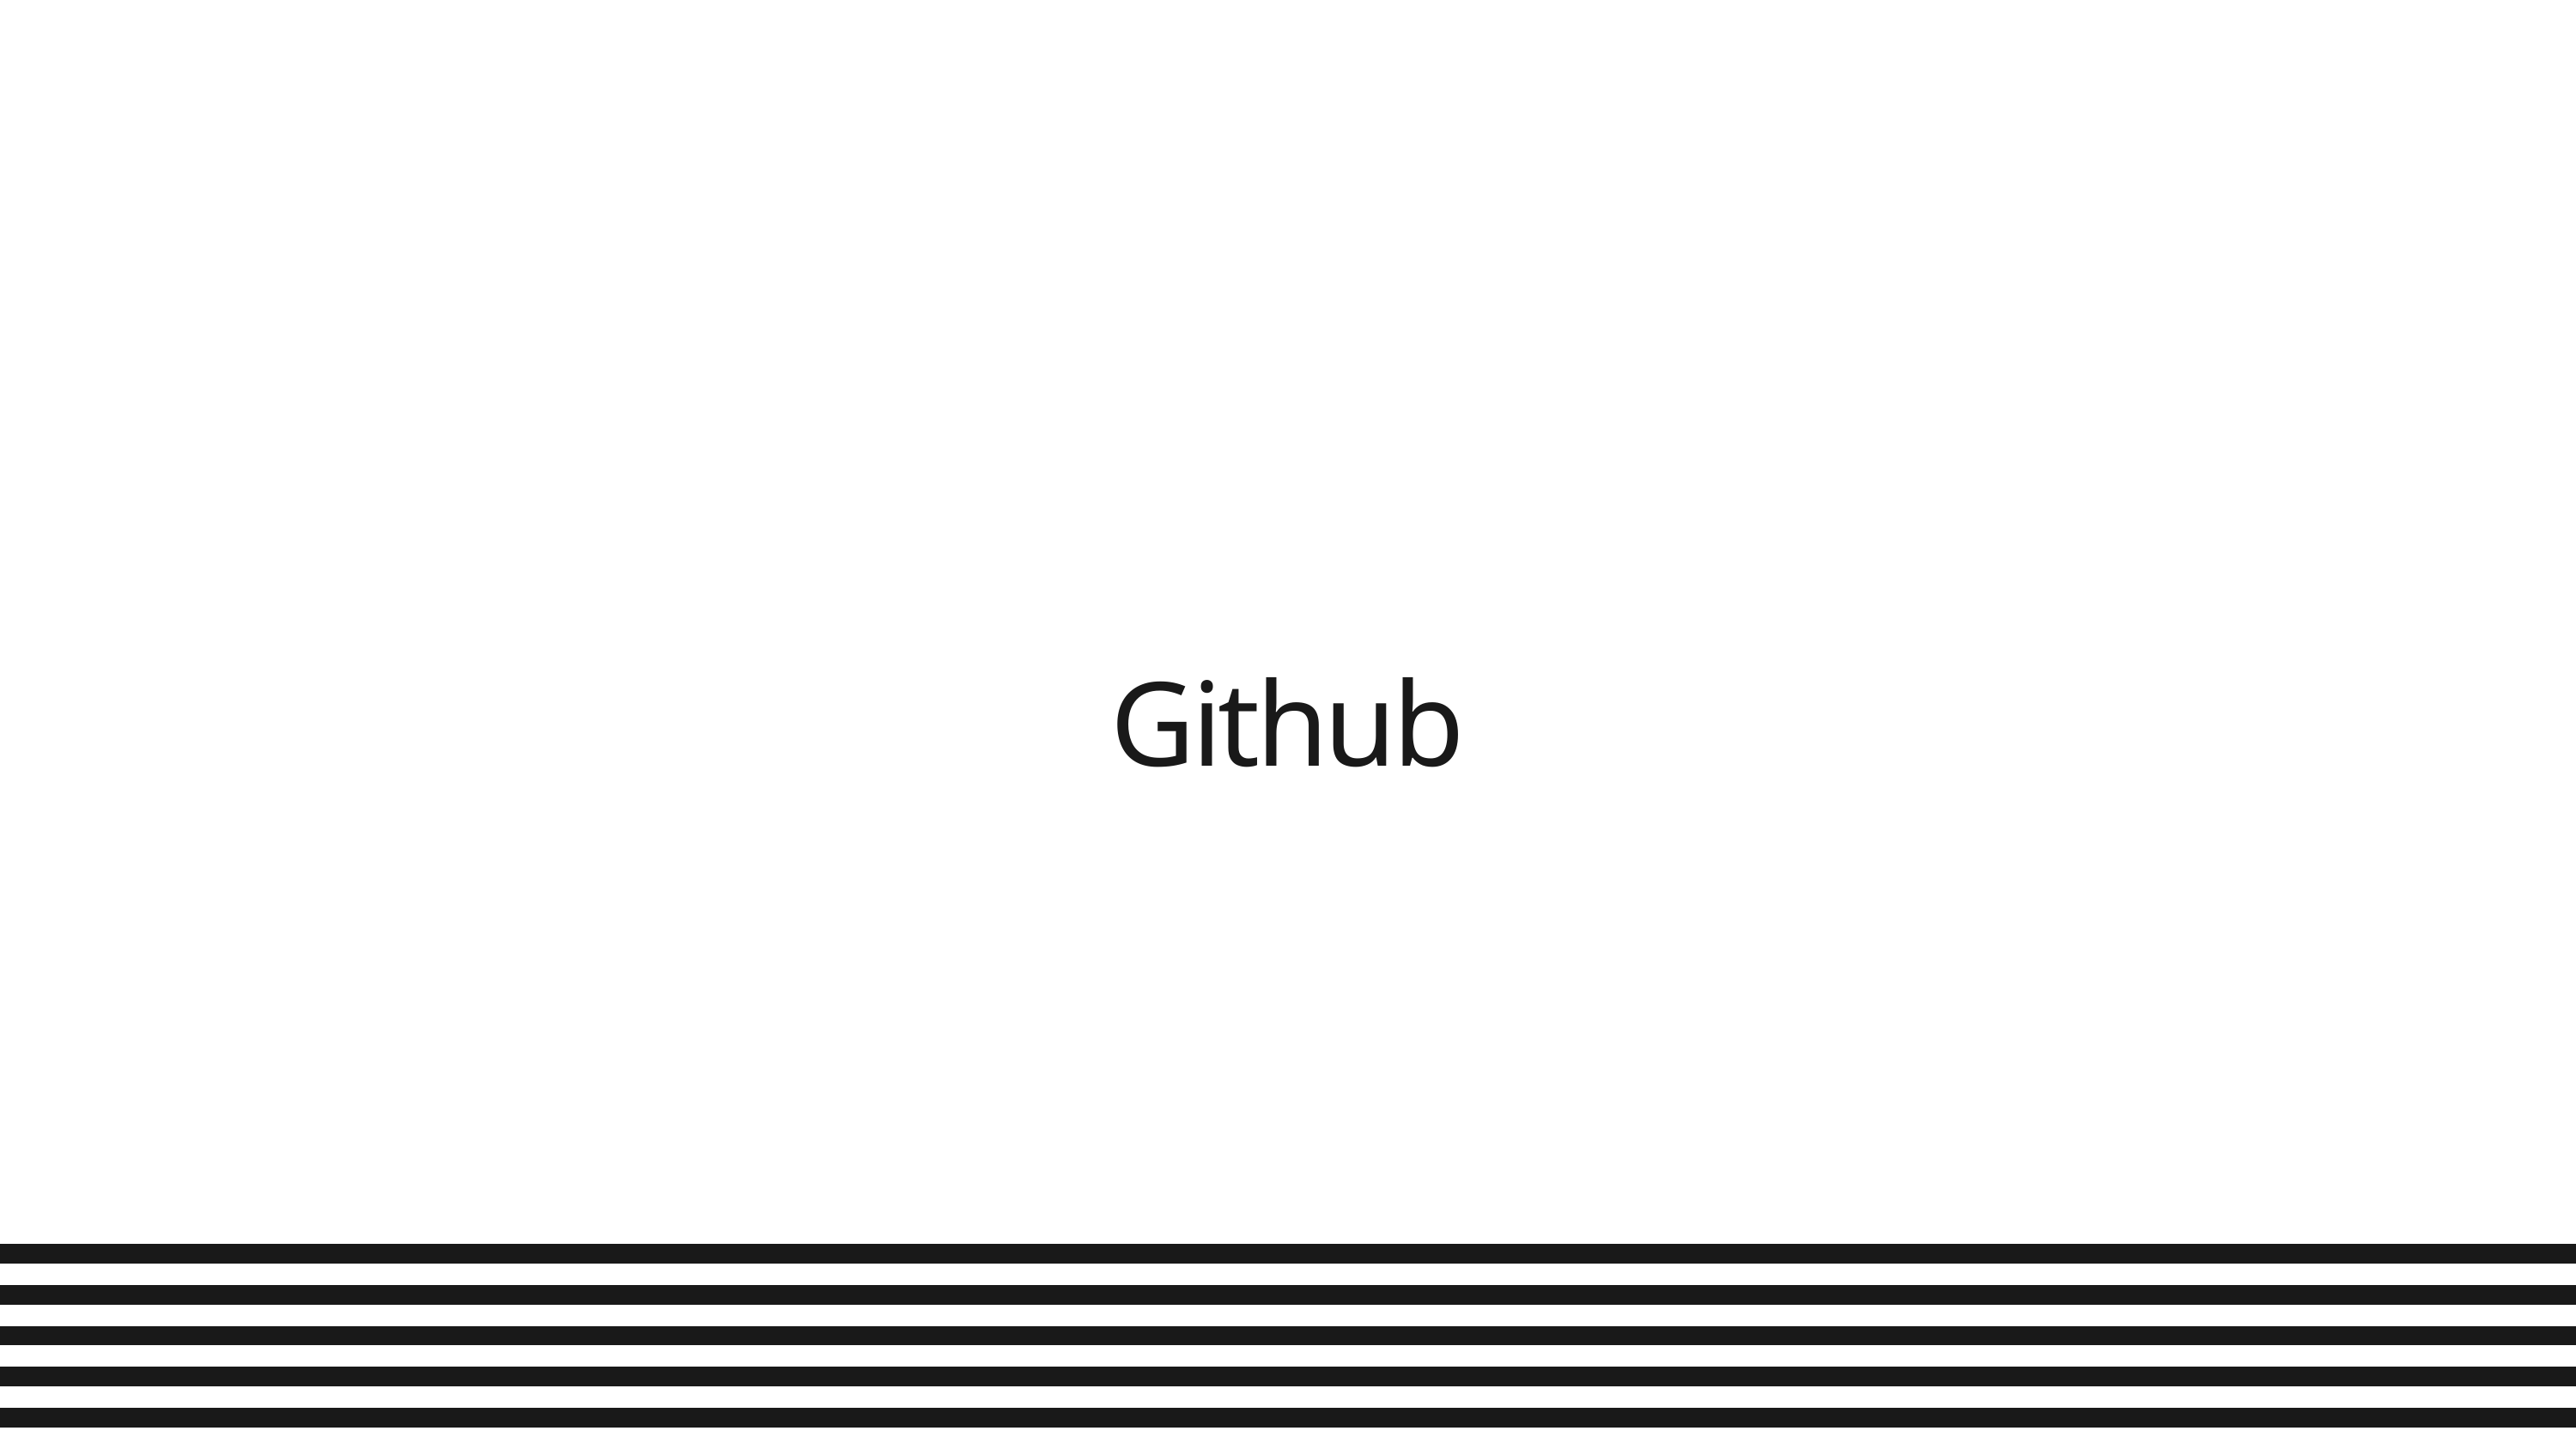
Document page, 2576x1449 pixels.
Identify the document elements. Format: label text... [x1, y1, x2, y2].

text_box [0, 1409, 2576, 1427]
text_box Github [804, 655, 1772, 790]
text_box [0, 1286, 2576, 1304]
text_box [0, 1245, 2576, 1263]
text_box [0, 1367, 2576, 1385]
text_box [0, 1326, 2576, 1345]
